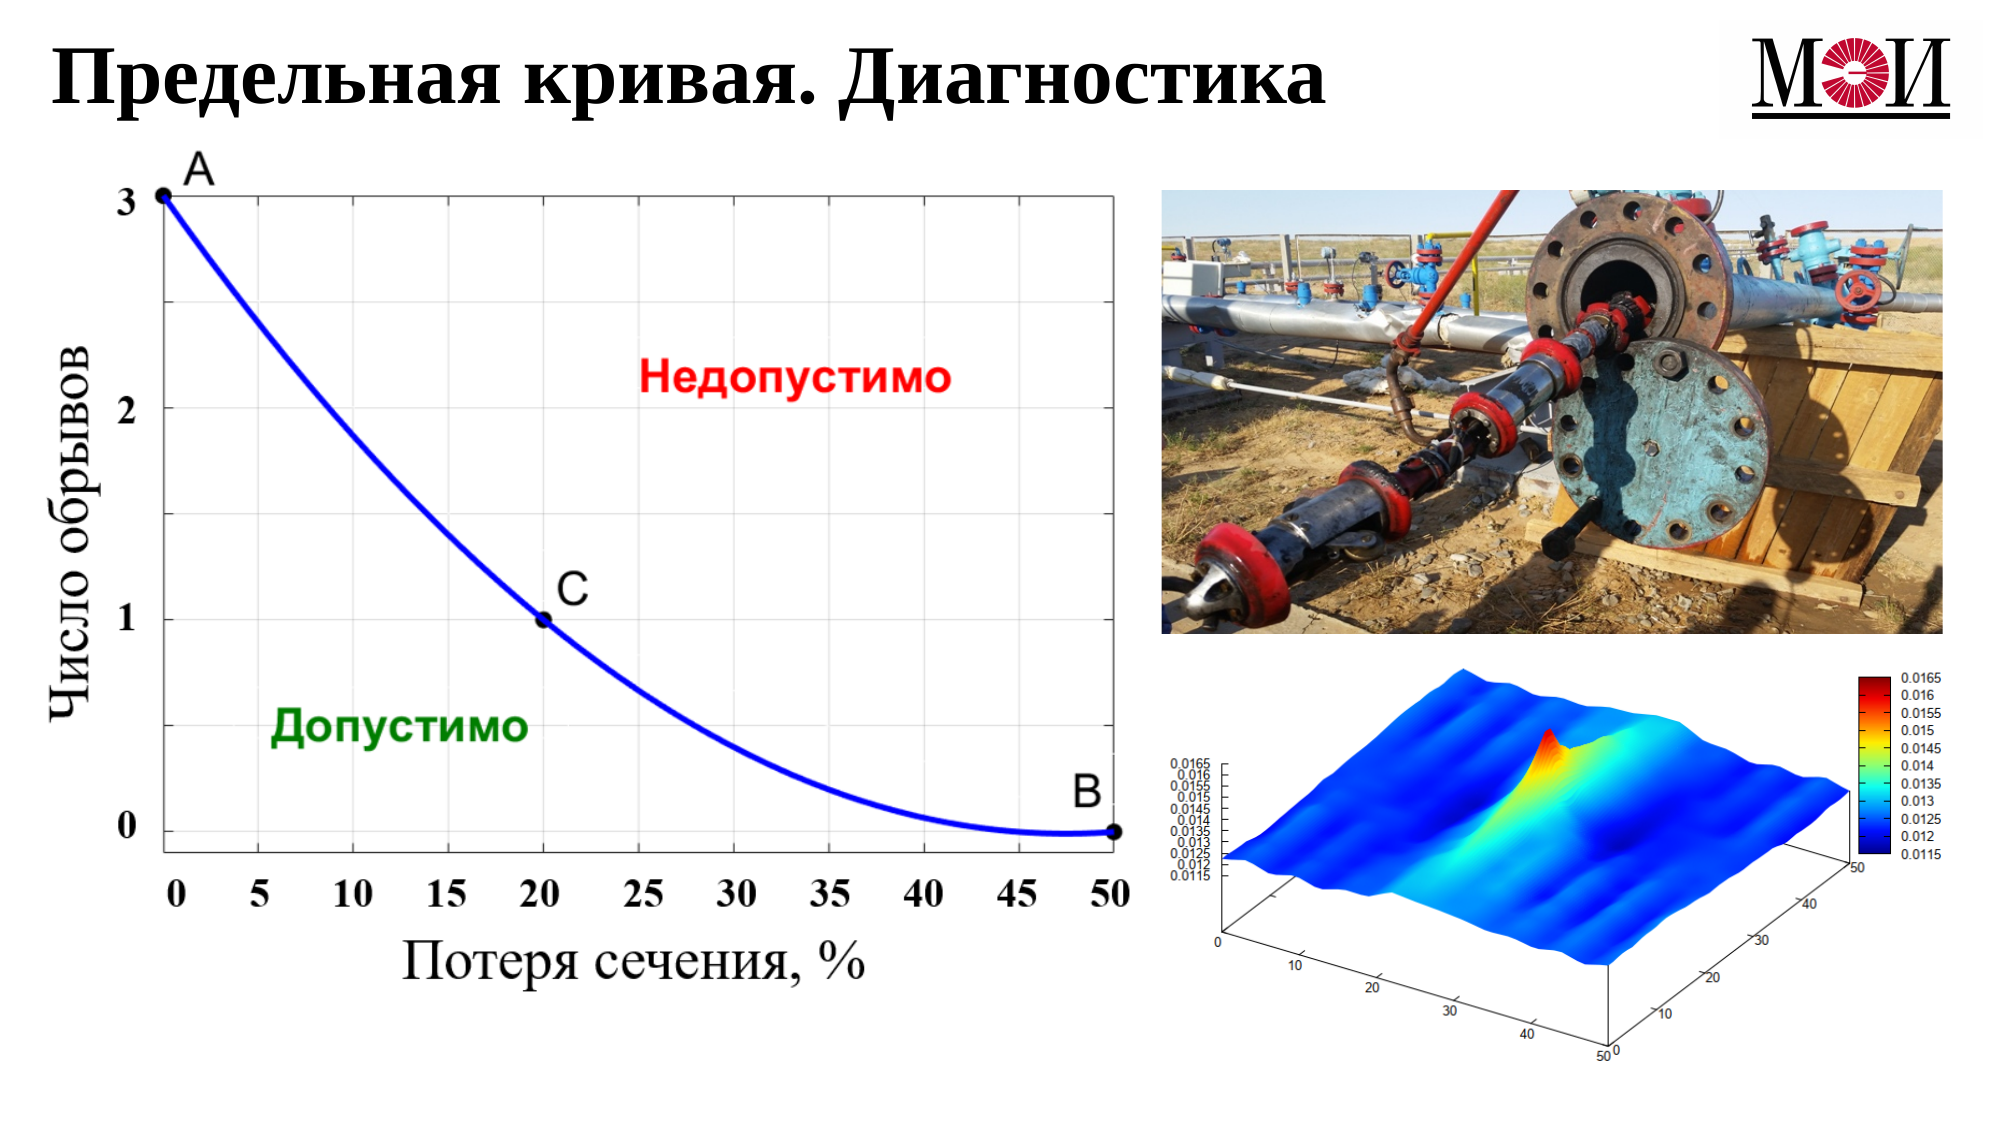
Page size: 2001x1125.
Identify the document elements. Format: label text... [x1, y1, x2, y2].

picture [1719, 20, 1983, 139]
picture [25, 147, 1137, 994]
picture [1161, 190, 1943, 634]
picture [1152, 643, 1943, 1071]
title Предельная кривая. Диагностика [0, 5, 1553, 148]
